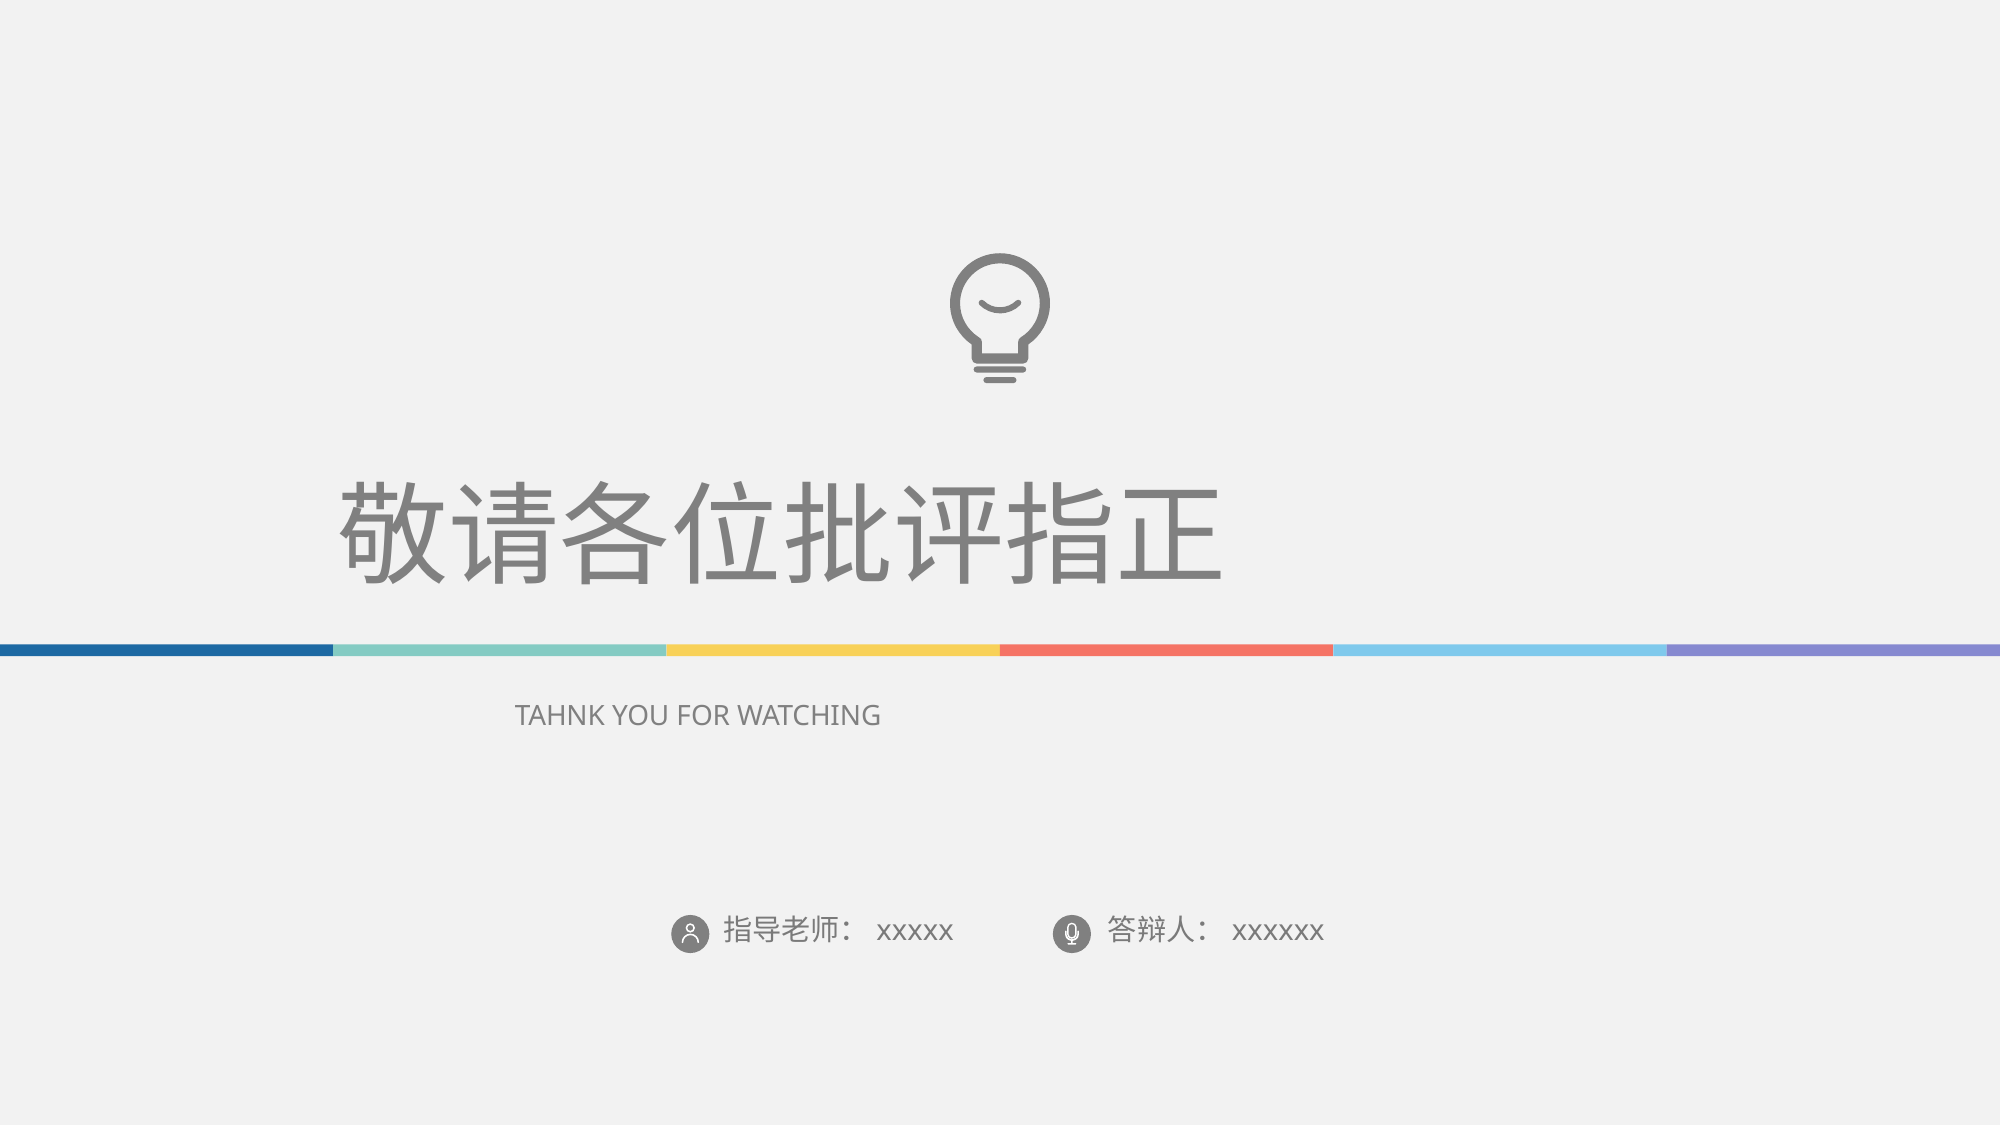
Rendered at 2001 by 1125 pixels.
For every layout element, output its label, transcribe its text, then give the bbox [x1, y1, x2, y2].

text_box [1052, 914, 1092, 954]
text_box [973, 366, 1027, 373]
text_box 敬请各位批评指正 [322, 456, 1678, 605]
text_box [983, 377, 1017, 384]
text_box 答辩人：xxxxxx [1093, 903, 1340, 954]
text_box TAHNK YOU FOR WATCHING [500, 690, 1501, 739]
text_box 指导老师：xxxxx [708, 903, 969, 954]
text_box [0, 644, 2000, 657]
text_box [670, 914, 710, 954]
text_box [950, 253, 1051, 364]
